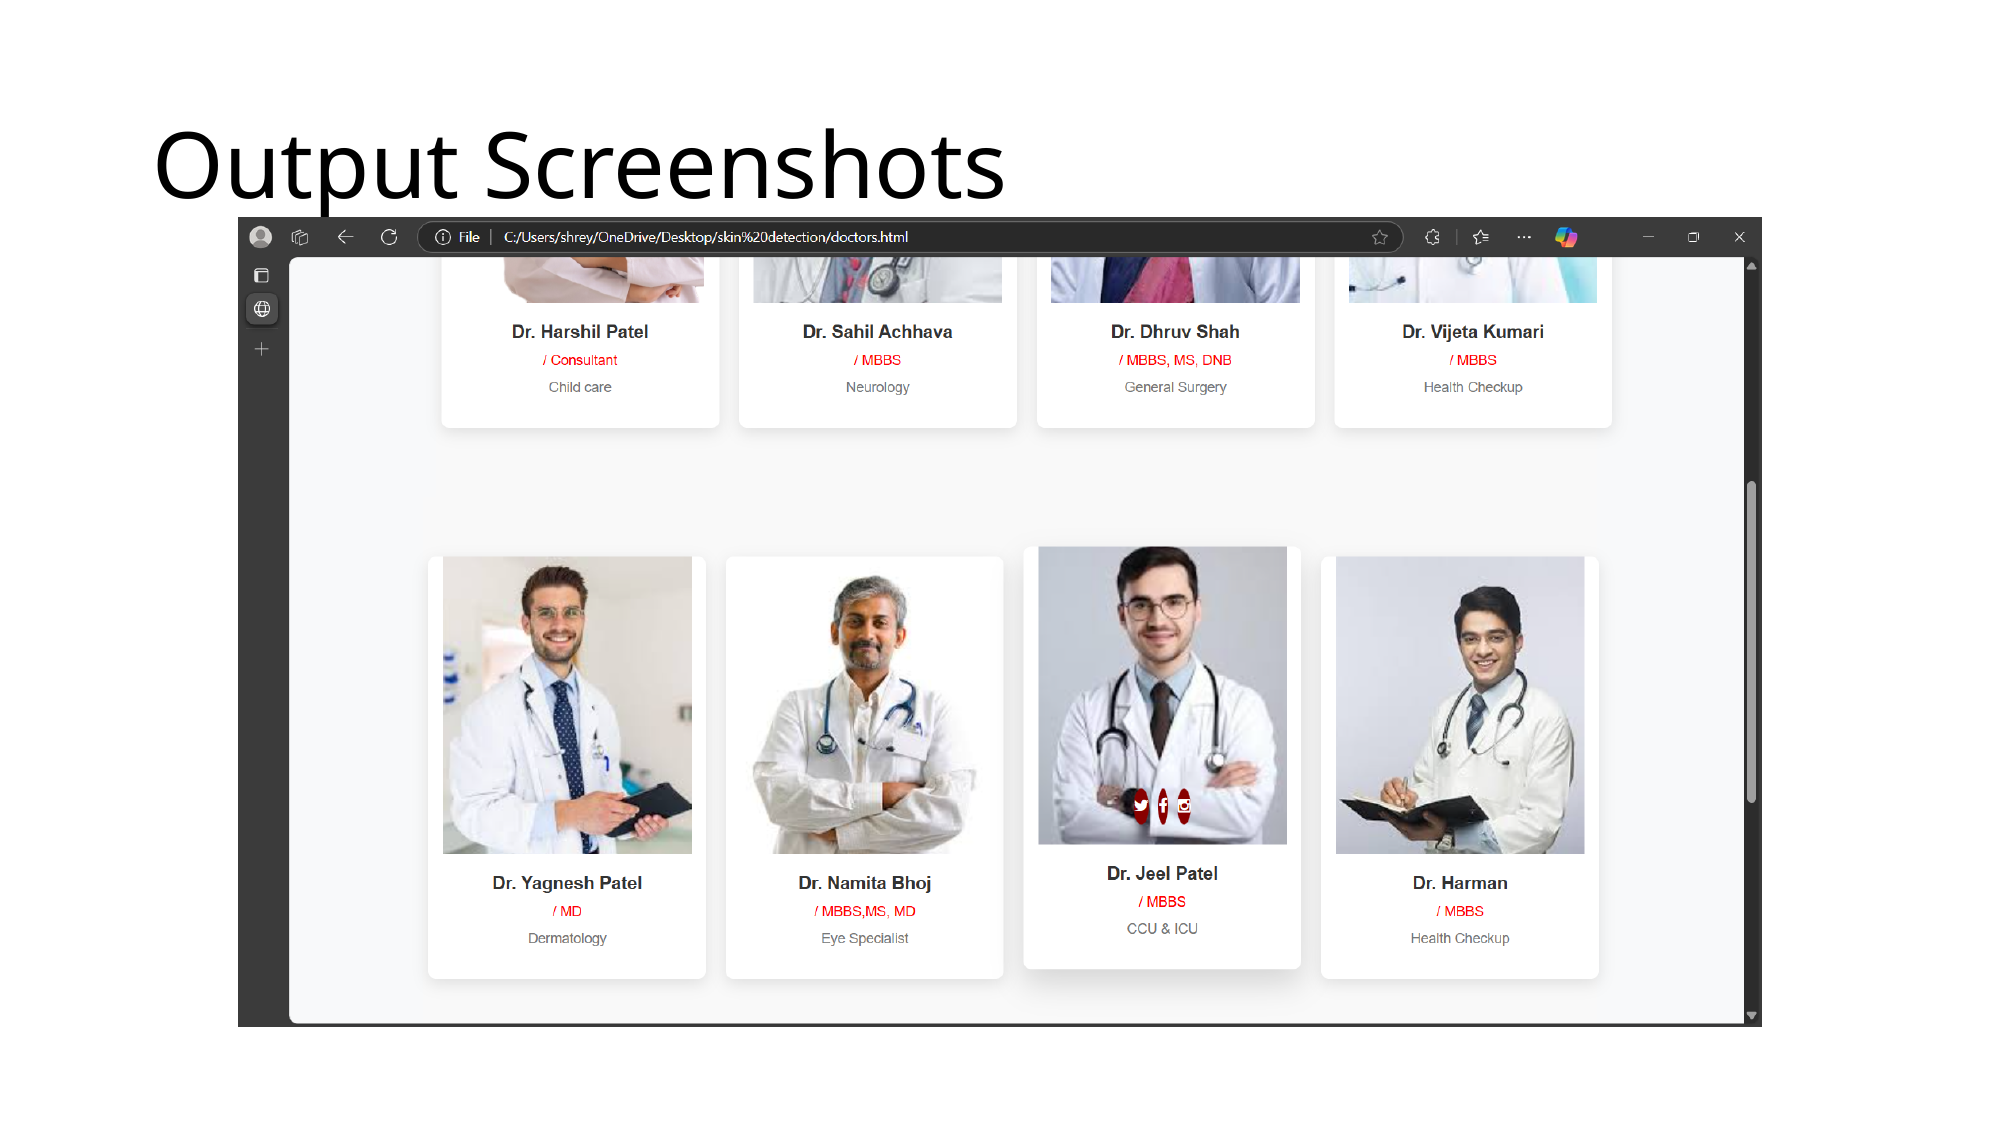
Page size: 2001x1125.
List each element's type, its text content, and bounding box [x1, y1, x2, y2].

picture [238, 217, 1762, 1027]
title Output Screenshots [137, 59, 1863, 278]
